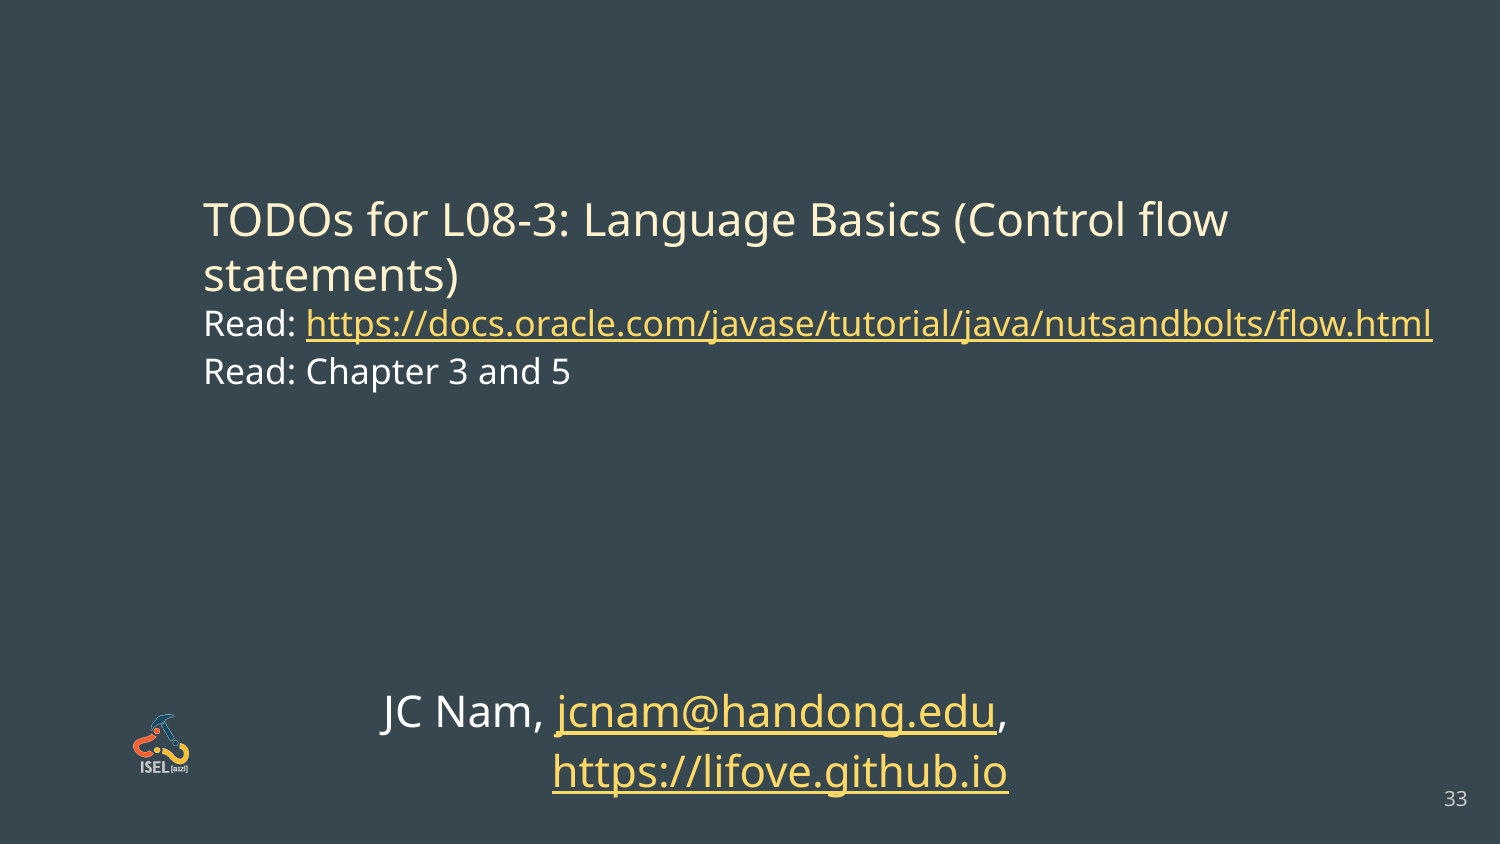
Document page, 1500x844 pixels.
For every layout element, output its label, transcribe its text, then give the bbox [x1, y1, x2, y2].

text_box TODOs for L08-3: Language Basics (Control flow statements) Read: https://docs.oracle.com/javase/tutorial/java/nutsandbolts/flow.html Read: Chapter 3 and 5 [188, 176, 1471, 472]
list JC Nam, jcnam@handong.edu, https://lifove.github.io [51, 694, 1036, 794]
picture [133, 714, 189, 773]
slide_number ‹#› [1392, 767, 1483, 833]
